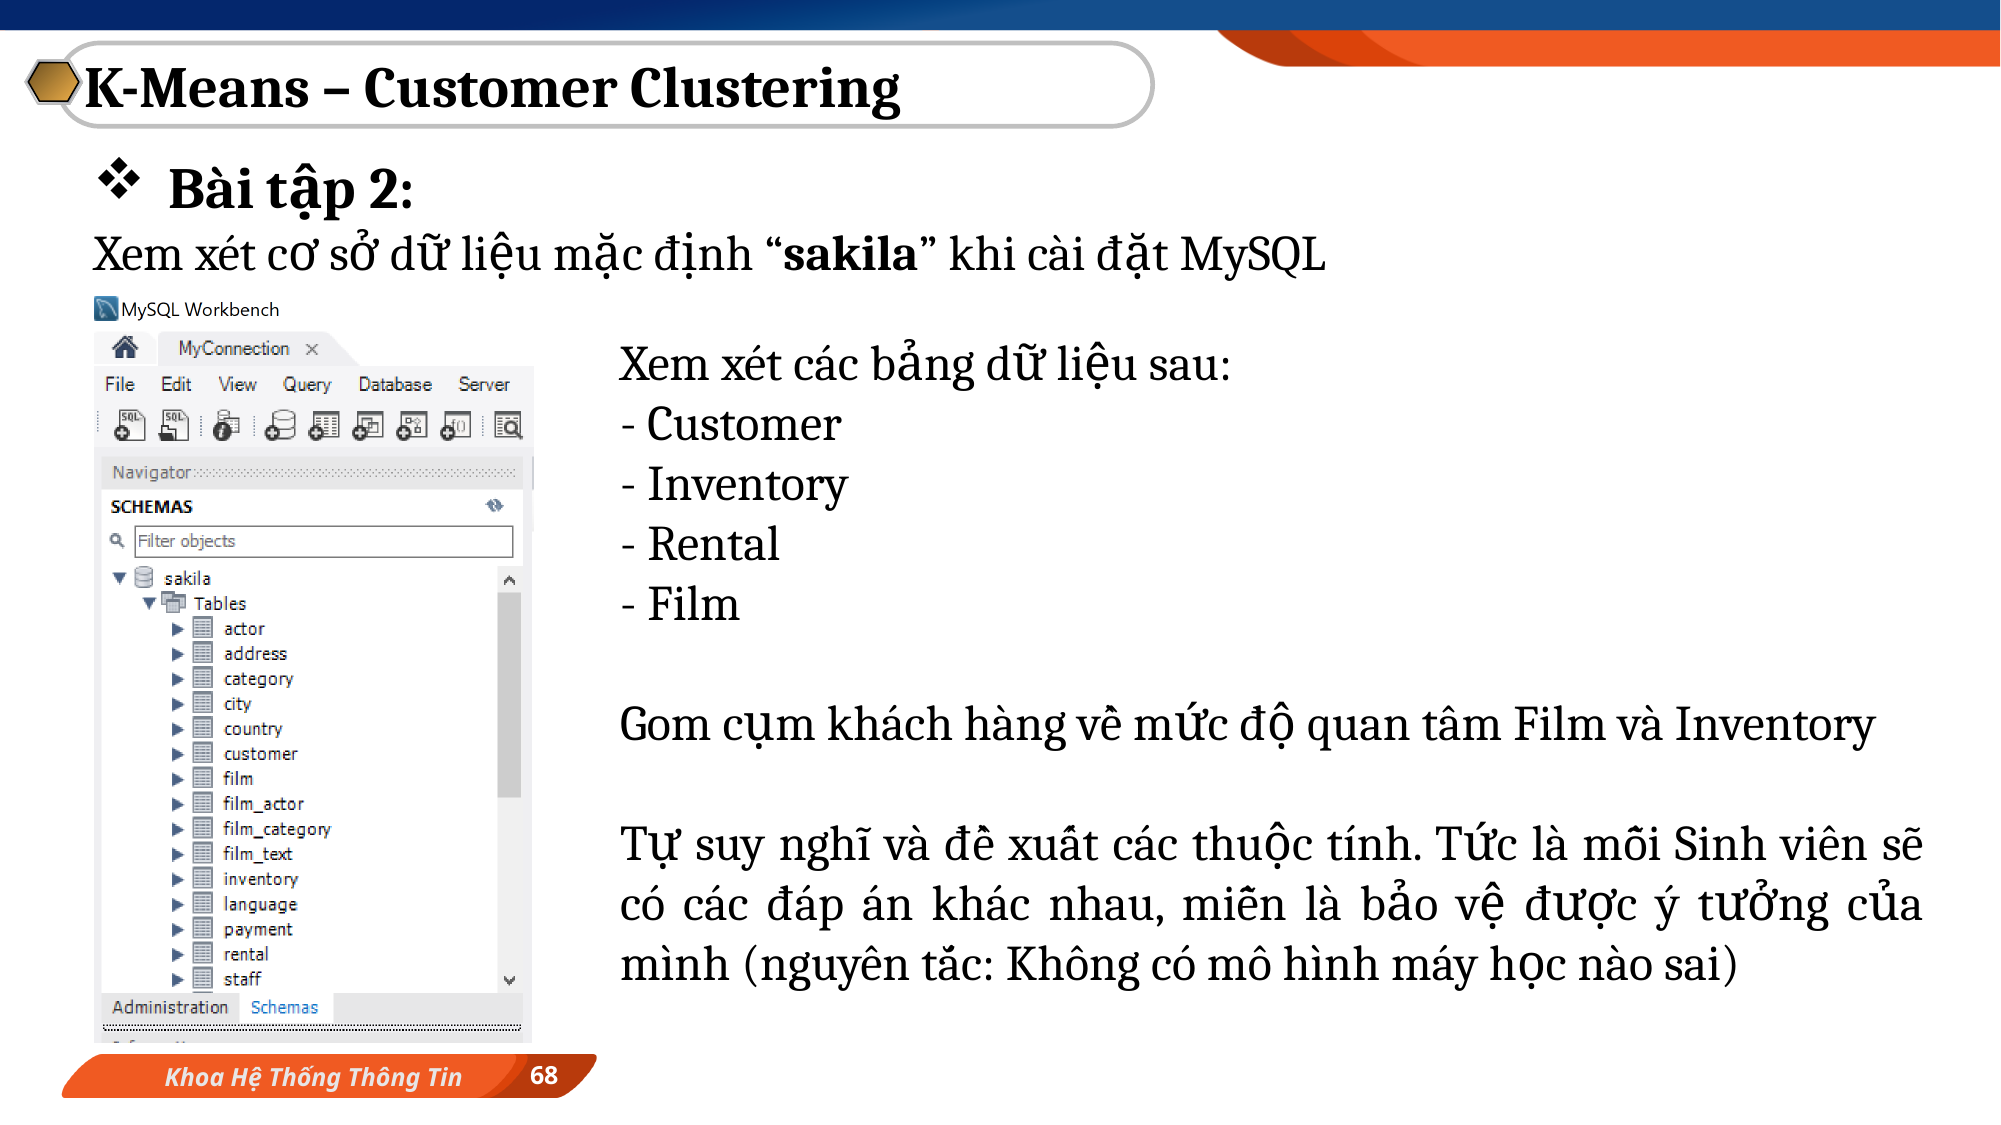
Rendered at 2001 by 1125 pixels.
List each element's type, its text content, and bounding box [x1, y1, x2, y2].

text_box Xem xét các bảng dữ liệu sau: - Customer - Inventory - Rental - Film Gom cụm khách hàng về mức độ quan tâm Film và Inventory Tự suy nghĩ và đề xuất các thuộc tính. Tức là mỗi Sinh viên sẽ có các đáp án khác nhau, miễn là bảo vệ được ý tưởng của mình (nguyên tắc: Không có mô hình máy học nào sai) [605, 323, 1939, 999]
picture [0, 0, 2001, 71]
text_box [24, 42, 1153, 127]
picture [34, 293, 624, 1125]
slide_number 68 [508, 1046, 574, 1106]
text_box Bài tập 2: Xem xét cơ sở dữ liệu mặc định “sakila” khi cài đặt MySQL [78, 143, 1922, 289]
footer Khoa Hệ Thống Thông Tin [119, 1054, 508, 1098]
